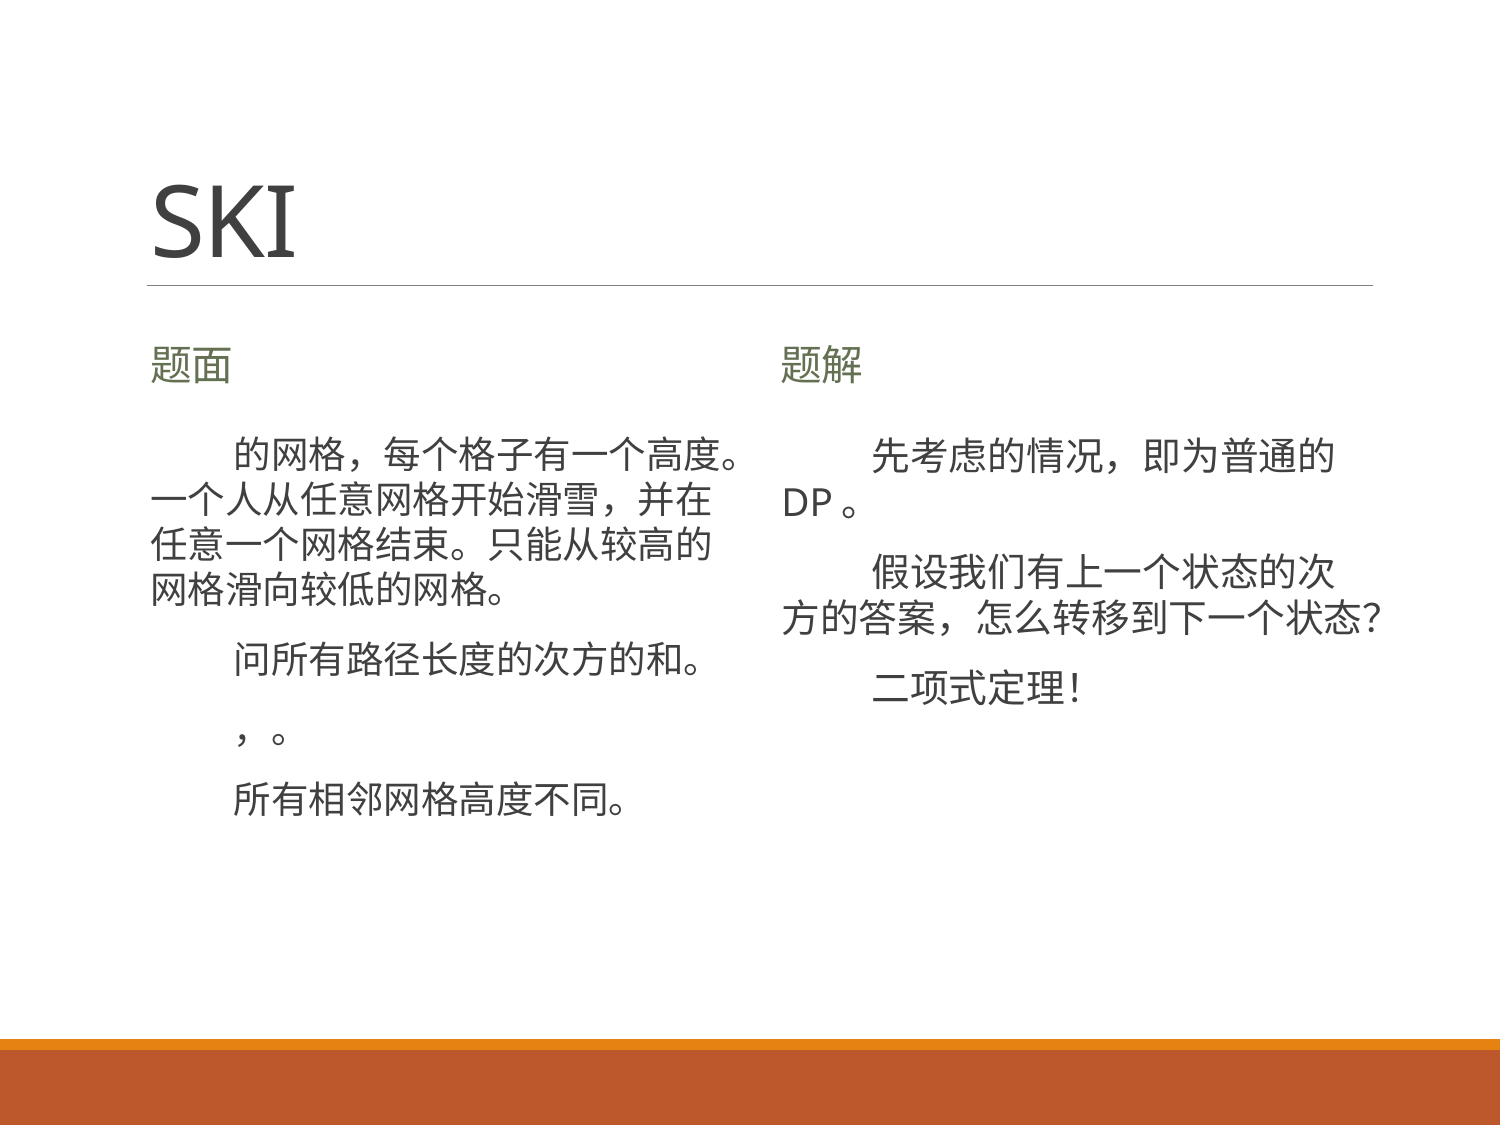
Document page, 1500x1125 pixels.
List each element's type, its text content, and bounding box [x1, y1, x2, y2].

list 题面 [135, 302, 743, 424]
title SKI [135, 47, 1373, 285]
list 题解 [765, 302, 1373, 424]
